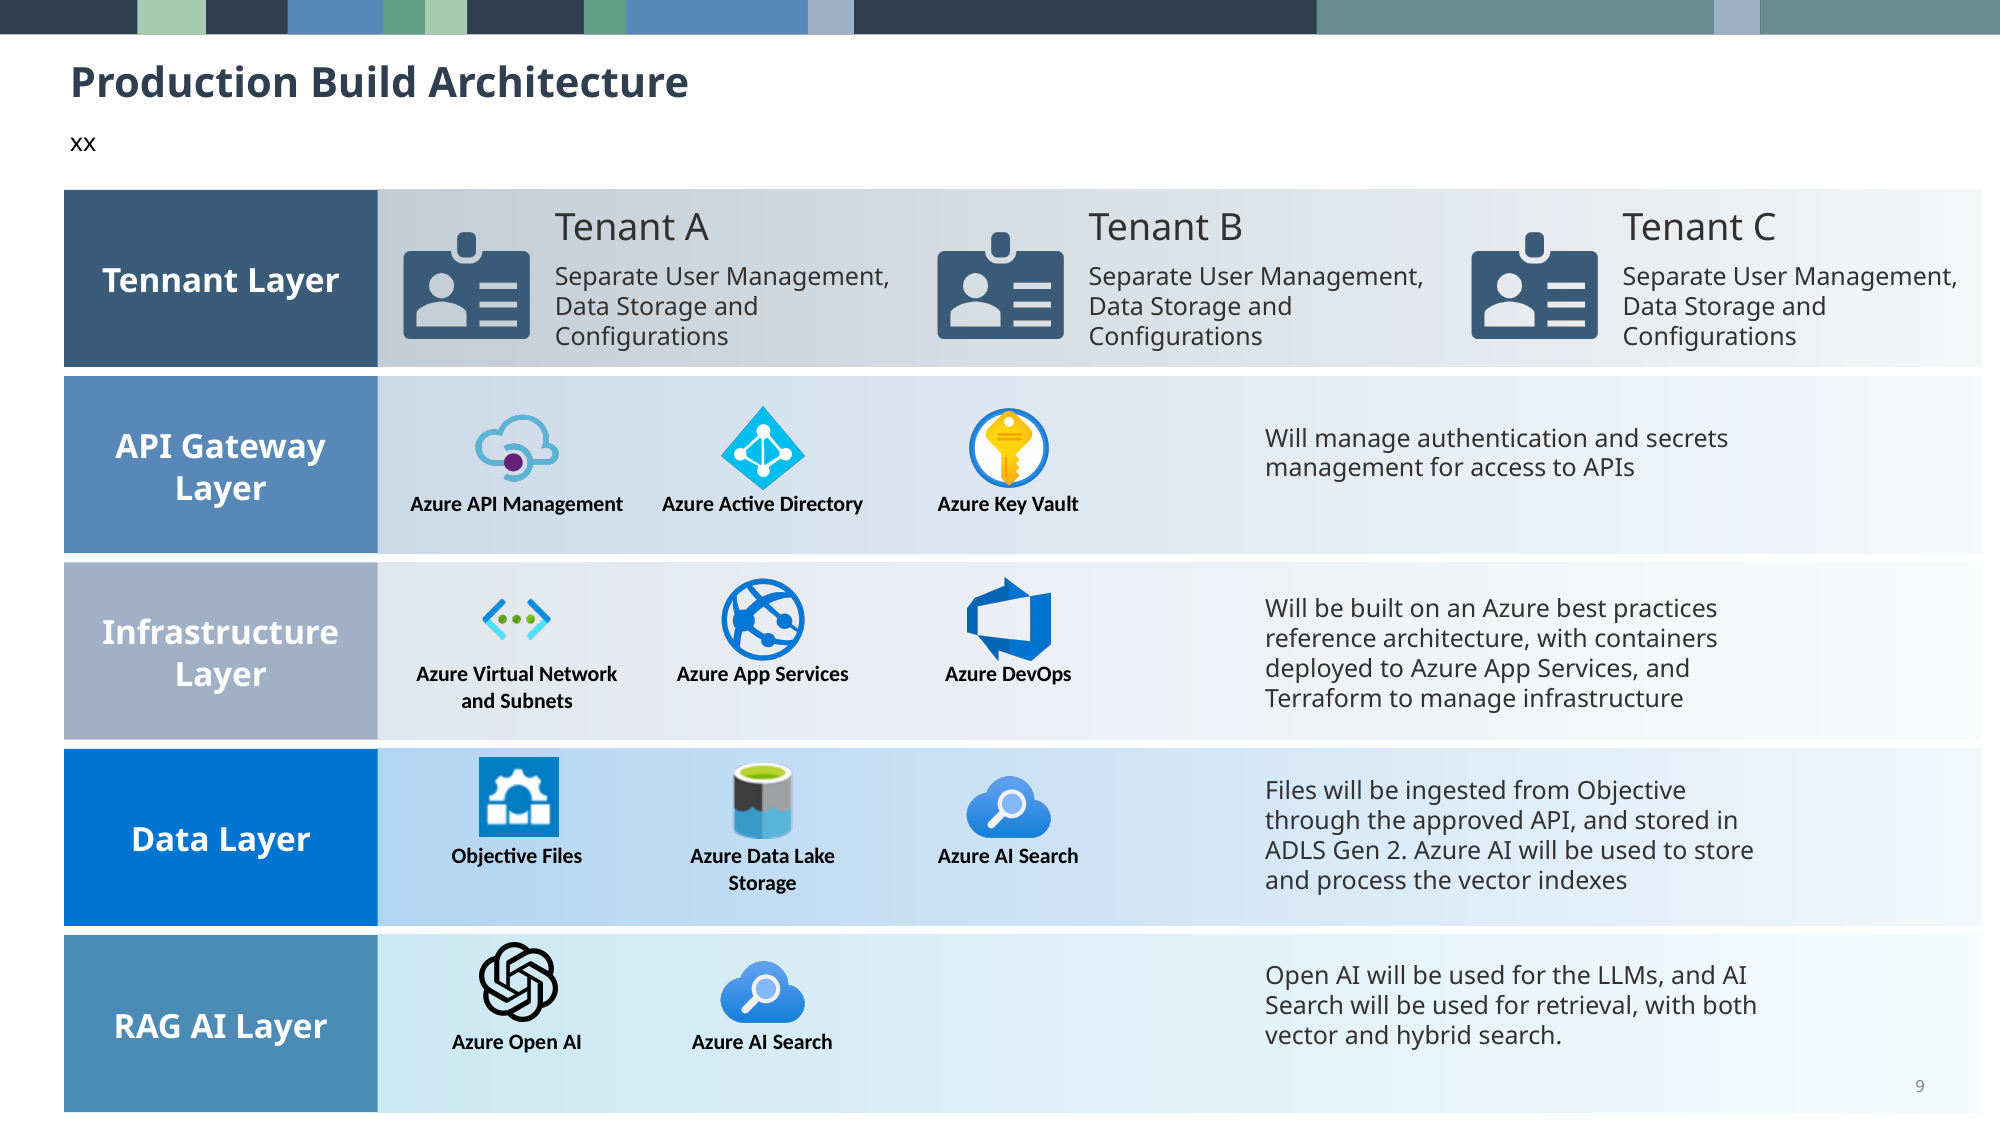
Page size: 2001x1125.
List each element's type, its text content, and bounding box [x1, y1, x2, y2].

text_box Tennant Layer [64, 189, 377, 367]
text_box [377, 562, 1982, 740]
text_box Will manage authentication and secrets management for access to APIs [1265, 422, 1766, 527]
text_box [654, 948, 871, 1062]
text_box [654, 406, 872, 524]
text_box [654, 763, 872, 903]
text_box [377, 189, 1982, 367]
text_box Data Layer [64, 748, 377, 926]
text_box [900, 577, 1117, 695]
text_box RAG AI Layer [64, 935, 377, 1113]
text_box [408, 577, 626, 722]
list Production Build Architecture [64, 54, 1943, 108]
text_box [924, 203, 1430, 398]
text_box [377, 376, 1982, 554]
text_box API Gateway Layer [64, 376, 377, 554]
text_box [377, 748, 1982, 926]
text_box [654, 577, 872, 695]
text_box Will be built on an Azure best practices reference architecture, with containers deployed to Azure App Services, and Terraform to manage infrastructure [1265, 592, 1766, 758]
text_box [900, 406, 1117, 524]
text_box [900, 763, 1117, 877]
text_box Infrastructure Layer [64, 562, 377, 740]
text_box Open AI will be used for the LLMs, and AI Search will be used for retrieval, with both vector and hybrid search. [1265, 960, 1766, 1096]
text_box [391, 203, 896, 398]
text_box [408, 757, 626, 877]
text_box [1458, 203, 1964, 398]
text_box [408, 406, 626, 524]
list xx [64, 120, 1943, 166]
text_box Files will be ingested from Objective through the approved API, and stored in ADLS Gen 2. Azure AI will be used to store and process the vector indexes [1265, 774, 1766, 940]
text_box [408, 942, 626, 1062]
text_box [377, 935, 1982, 1113]
